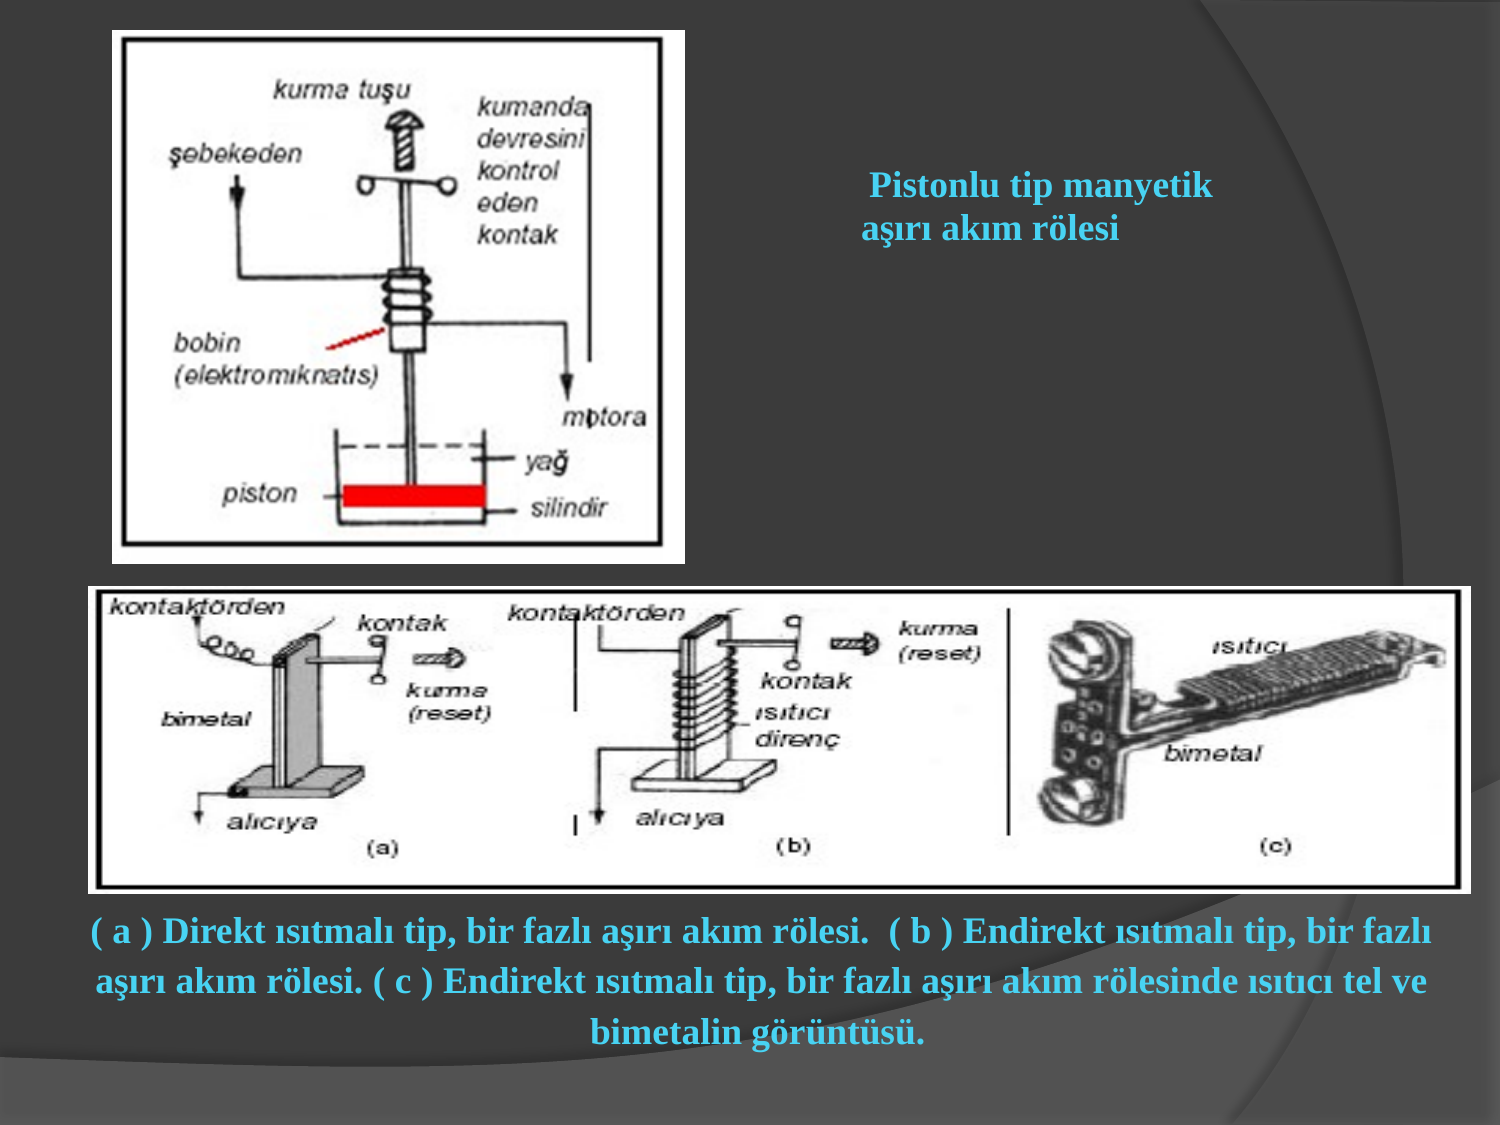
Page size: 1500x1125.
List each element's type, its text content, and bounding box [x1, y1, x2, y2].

picture [88, 585, 1471, 894]
text_box Pistonlu tip manyetik aşırı akım rölesi [689, 156, 1447, 298]
picture [111, 30, 685, 565]
text_box ( a ) Direkt ısıtmalı tip, bir fazlı aşırı akım rölesi. ( b ) Endirekt ısıtmalı tip, bir fazlı aşırı akım rölesi. ( c ) Endirekt ısıtmalı tip, bir fazlı aşırı akım rölesinde ısıtıcı tel ve bimetalin görüntüsü. [53, 893, 1471, 1061]
